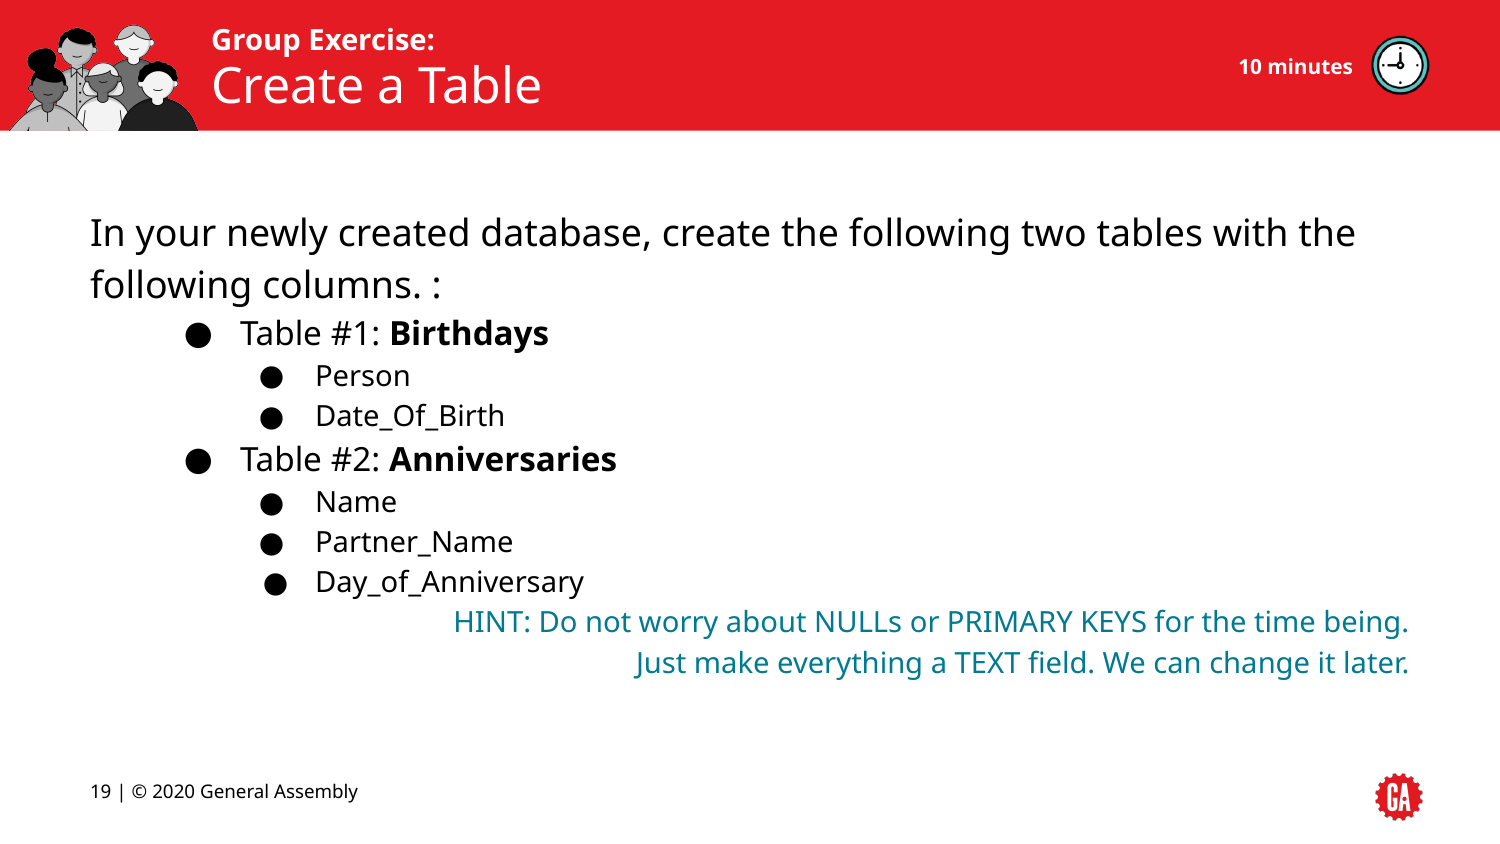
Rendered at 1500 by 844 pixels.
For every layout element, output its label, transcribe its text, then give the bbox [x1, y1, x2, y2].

slide_number ‹#› | © 2020 General Assembly [75, 764, 465, 830]
picture [8, 22, 199, 131]
picture [1373, 771, 1425, 823]
list In your newly created database, create the following two tables with the following columns. : Table #1: Birthdays Person Date_Of_Birth Table #2: Anniversaries Name Partner_Name Day_of_Anniversary HINT: Do not worry about NULLs or PRIMARY KEYS for the time being. Just make everything a TEXT field. We can change it later. [75, 187, 1425, 670]
title Create a Table [196, 38, 1018, 115]
picture [1368, 32, 1433, 98]
subtitle 10 minutes [1148, 34, 1369, 89]
